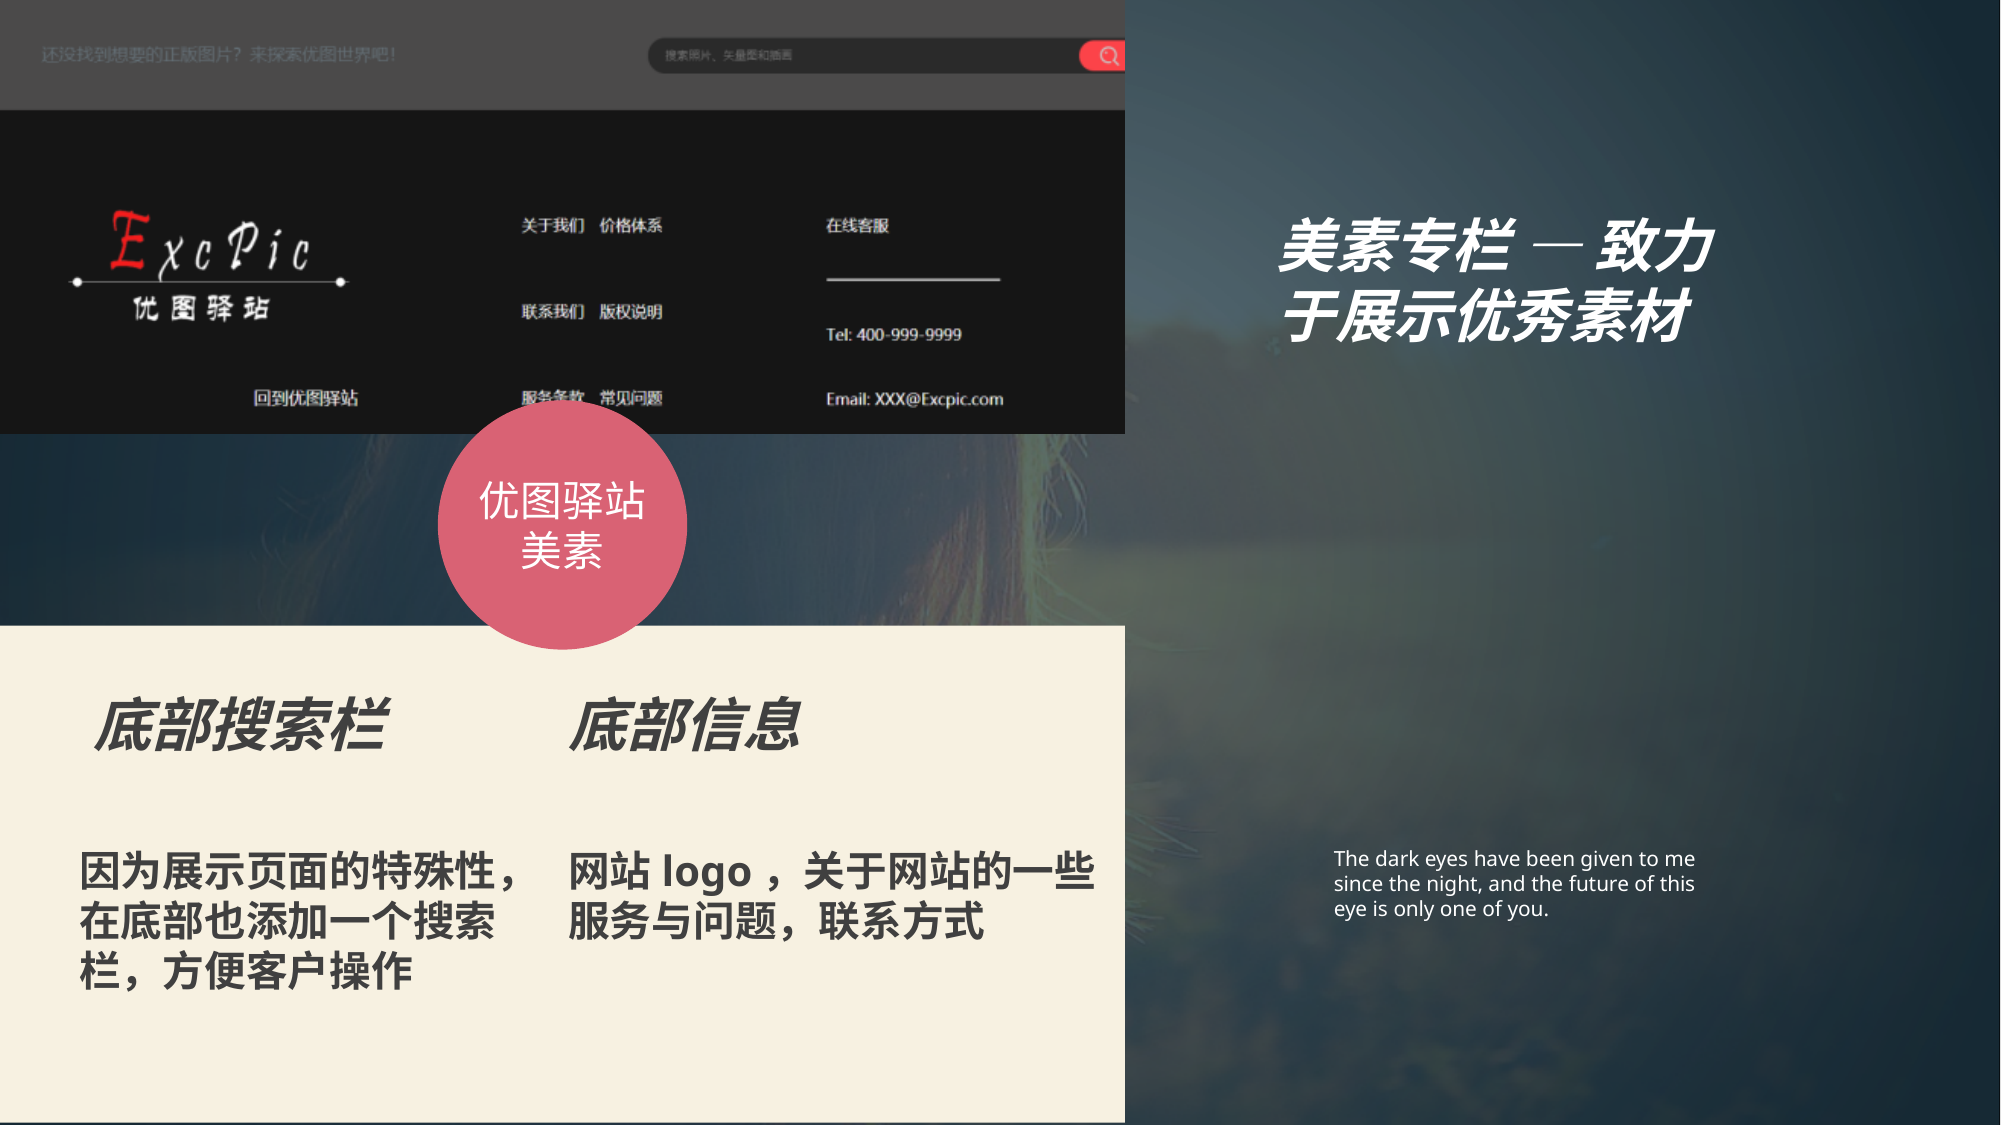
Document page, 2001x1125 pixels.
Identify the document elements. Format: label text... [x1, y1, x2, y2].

picture [0, 0, 2001, 1125]
text_box 优图驿站 美素 [464, 466, 661, 582]
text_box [64, 680, 537, 1005]
text_box 美素专栏 — 致力 于展示优秀素材 [1262, 202, 2000, 357]
text_box [0, 625, 1126, 1124]
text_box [553, 680, 1125, 954]
text_box The dark eyes have been given to me since the night, and the future of this eye is only one of you. [1318, 837, 1730, 928]
text_box [436, 434, 689, 651]
